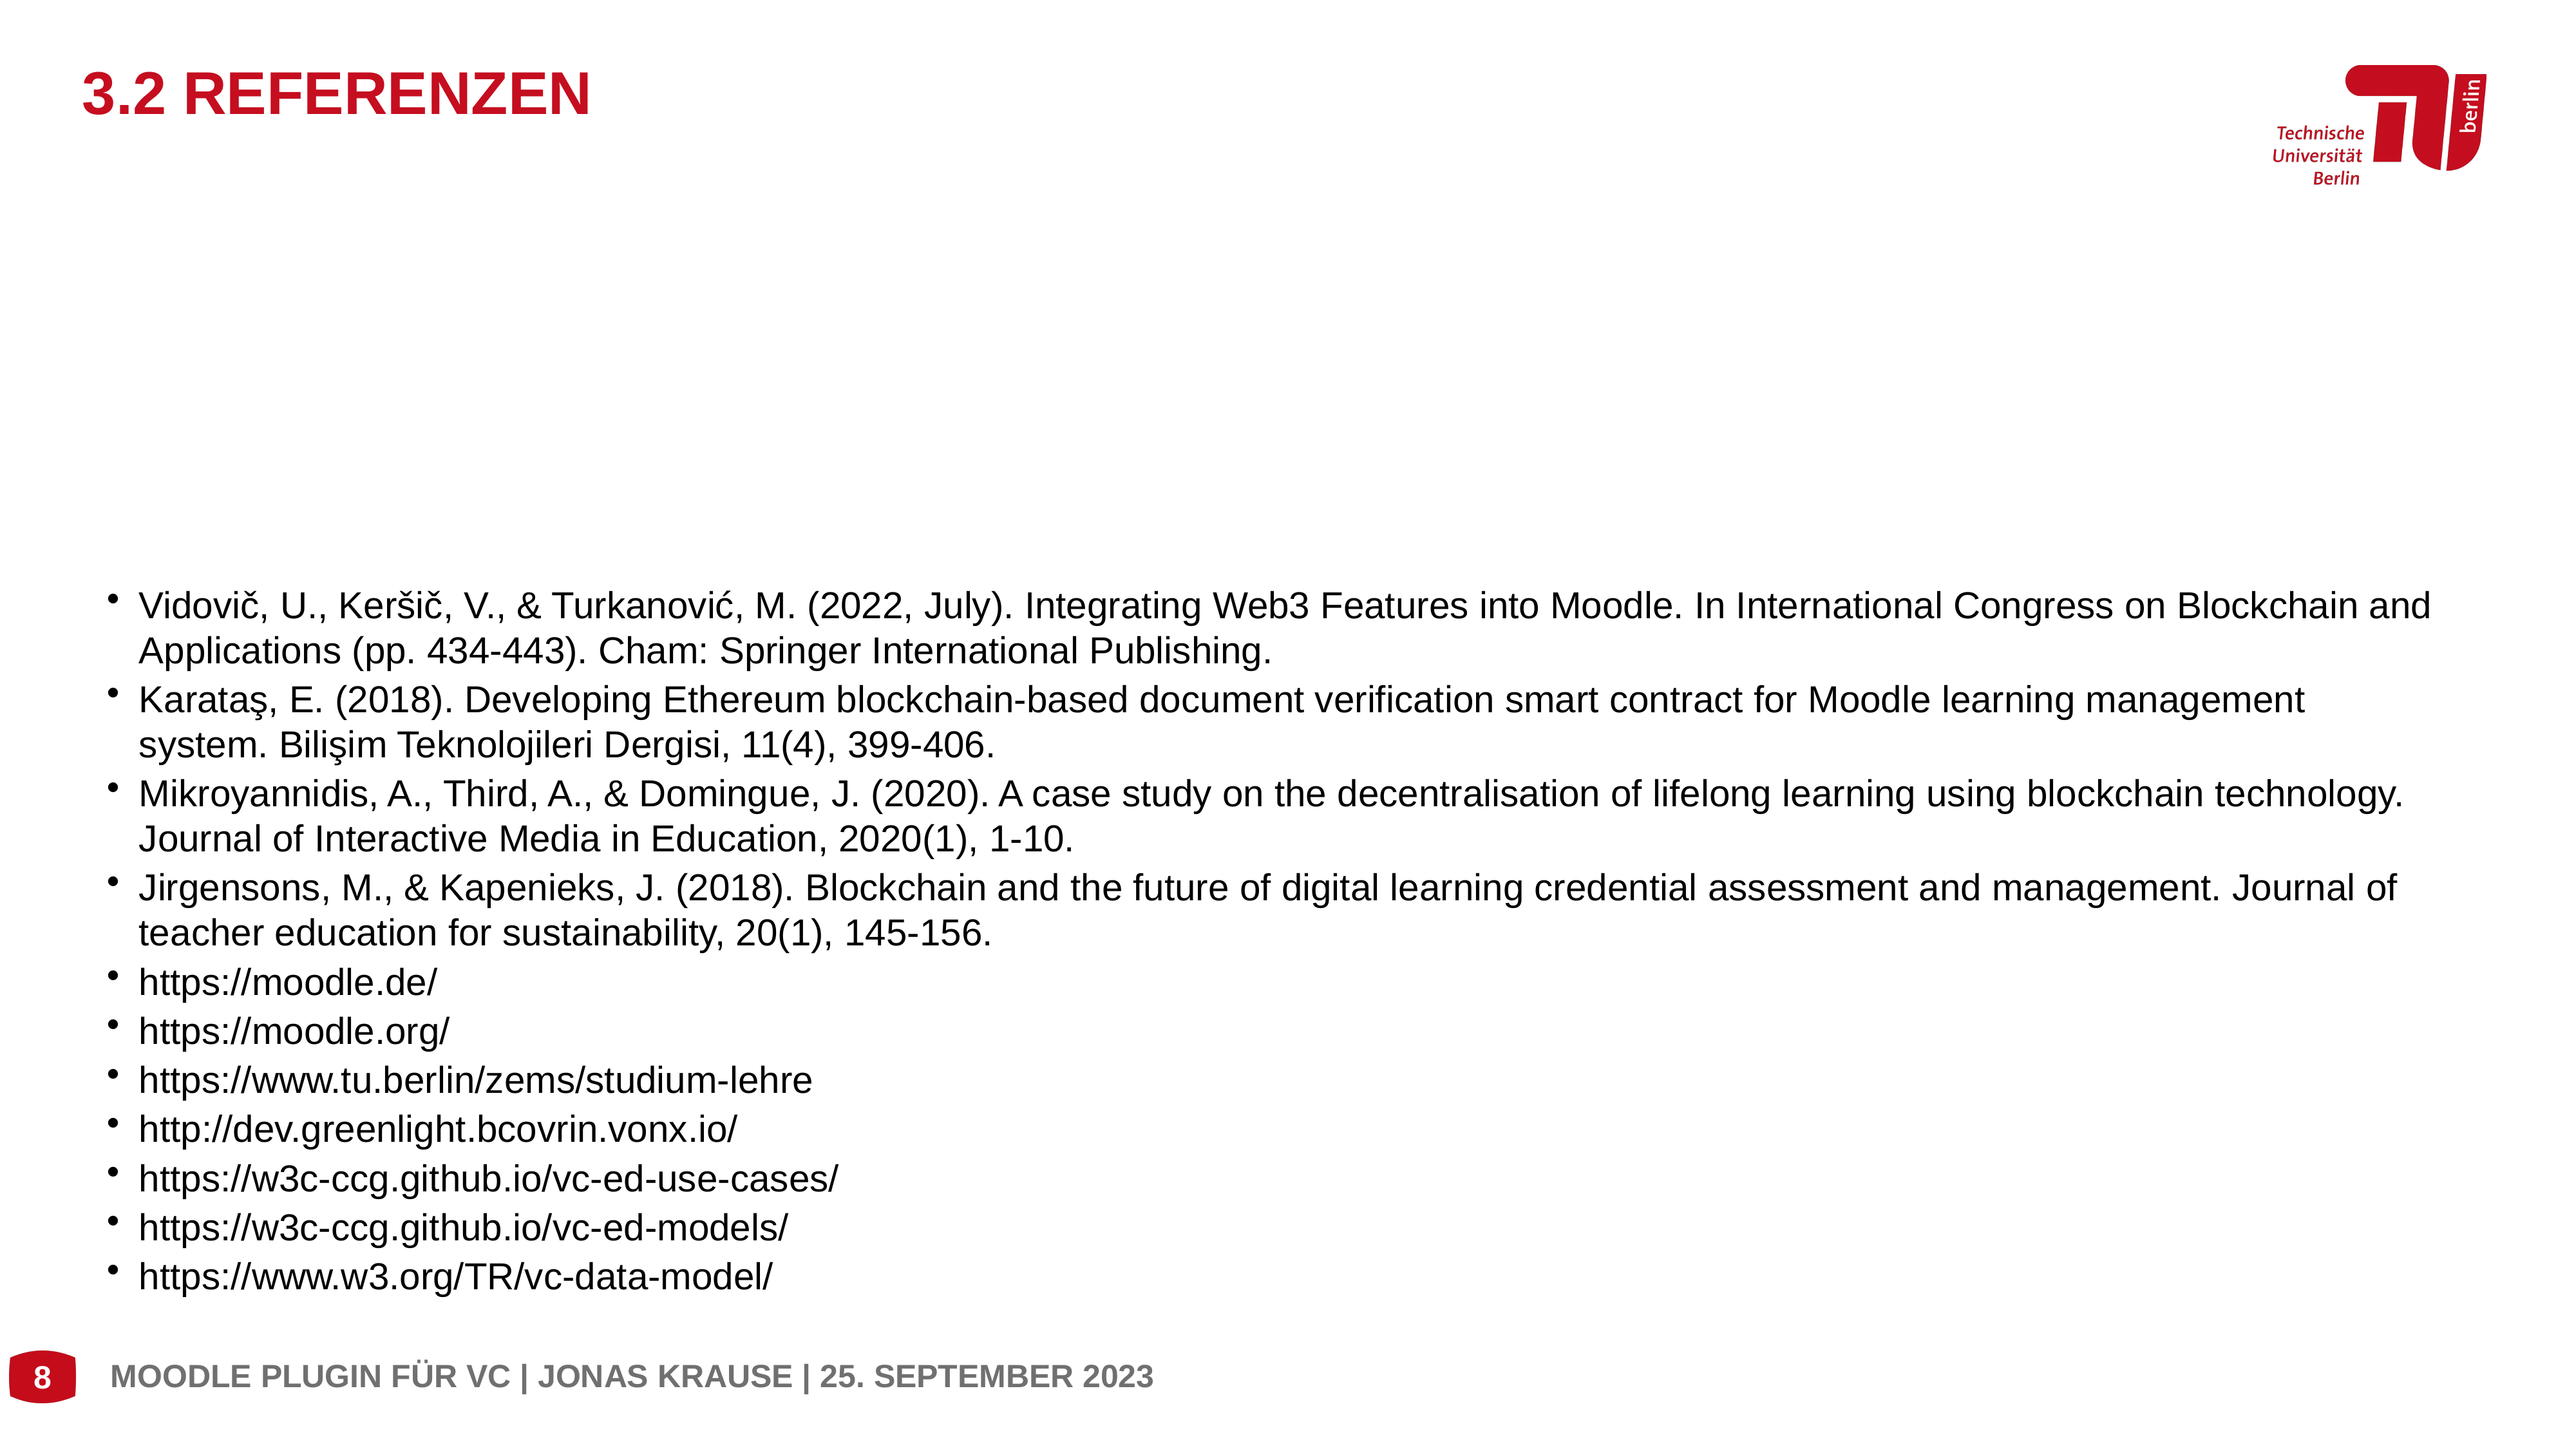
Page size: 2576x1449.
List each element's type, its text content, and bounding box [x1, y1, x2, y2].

picture [2273, 65, 2486, 185]
text_box MOODLE PLUGIN FÜR VC | JONAS KRAUSE | 25. SEPTEMBER 2023 [82, 1345, 1183, 1404]
text_box Vidovič, U., Keršič, V., & Turkanović, M. (2022, July). Integrating Web3 Features into Moodle. In International Congress on Blockchain and Applications (pp. 434-443). Cham: Springer International Publishing. Karataş, E. (2018). Developing Ethereum blockchain-based document verification smart contract for Moodle learning management system. Bilişim Teknolojileri Dergisi, 11(4), 399-406. Mikroyannidis, A., Third, A., & Domingue, J. (2020). A case study on the decentralisation of lifelong learning using blockchain technology. Journal of Interactive Media in Education, 2020(1), 1-10. Jirgensons, M., & Kapenieks, J. (2018). Blockchain and the future of digital learning credential assessment and management. Journal of teacher education for sustainability, 20(1), 145-156. https://moodle.de/ https://moodle.org/ https://www.tu.berlin/zems/studium-lehre http://dev.greenlight.bcovrin.vonx.io/ https://w3c-ccg.github.io/vc-ed-use-cases/ https://w3c-ccg.github.io/vc-ed-models/ https://www.w3.org/TR/vc-data-model/ [102, 1150, 2448, 1400]
slide_number 8 [11, 1346, 74, 1405]
text_box 3.2 Referenzen [82, 53, 2245, 200]
